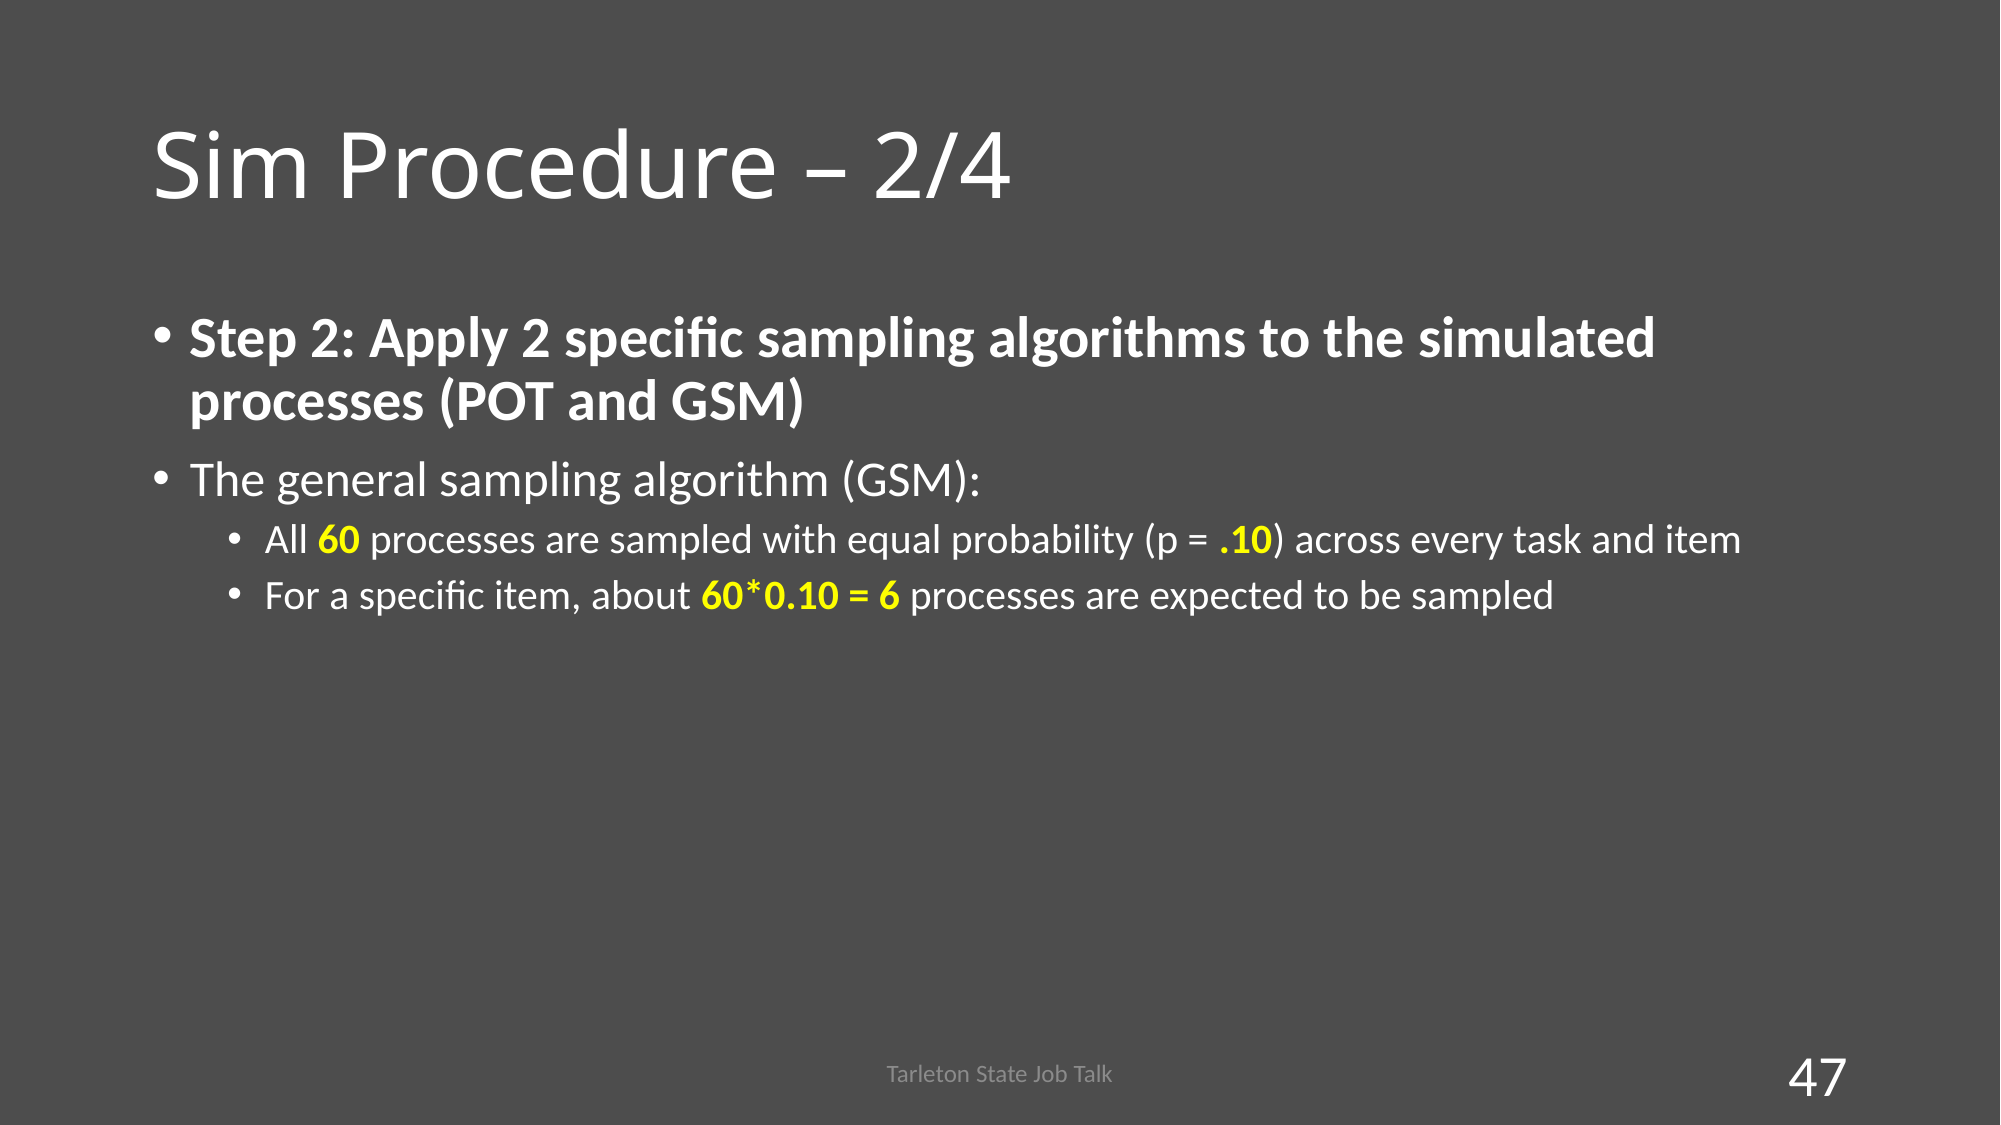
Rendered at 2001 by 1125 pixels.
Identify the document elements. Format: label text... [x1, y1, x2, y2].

slide_number 47 [1412, 1042, 1863, 1103]
title Sim Procedure – 2/4 [137, 59, 1863, 278]
footer Tarleton State Job Talk [662, 1042, 1338, 1103]
list Step 2: Apply 2 specific sampling algorithms to the simulated processes (POT and GSM) The general sampling algorithm (GSM): All 60 processes are sampled with equal probability (p = .10) across every task and item For a specific item, about 60*0.10 = 6 processes are expected to be sampled [137, 299, 1863, 1018]
